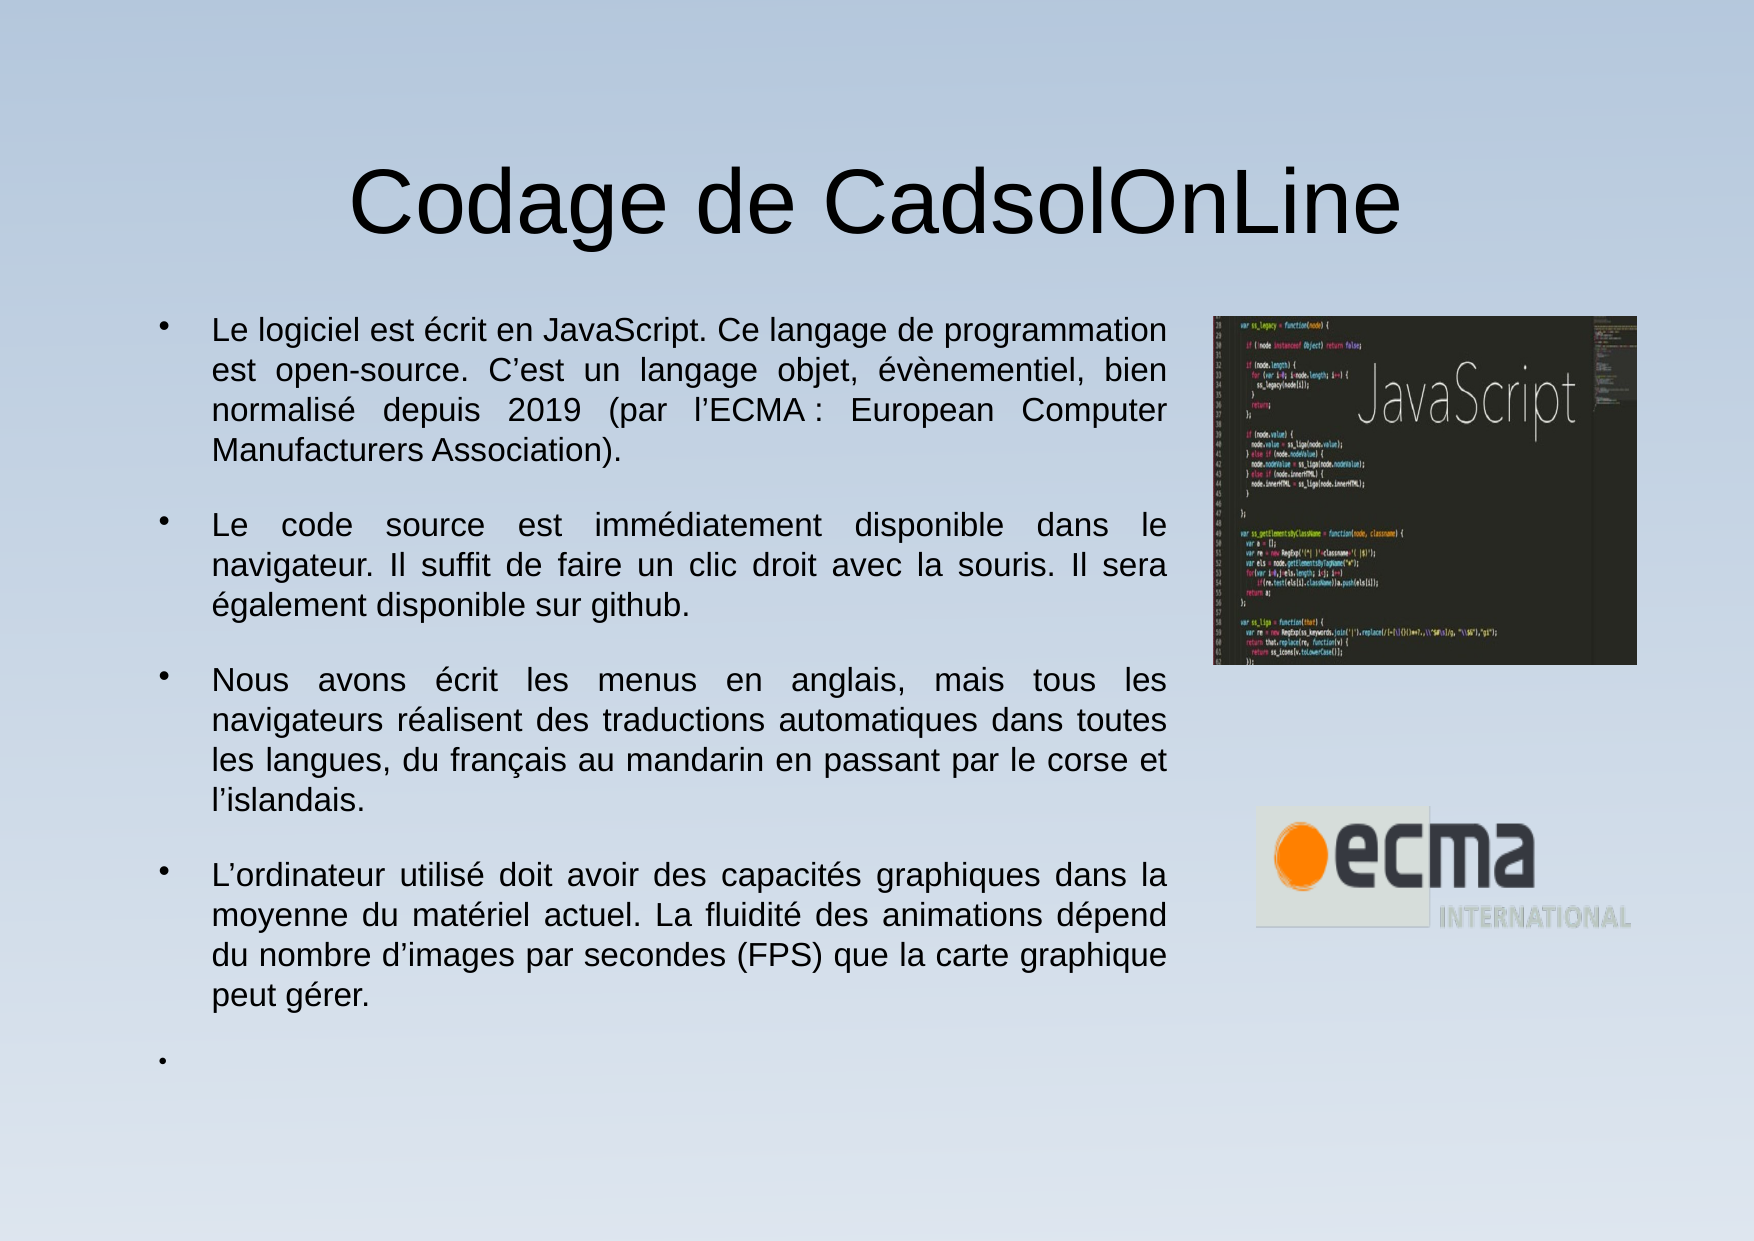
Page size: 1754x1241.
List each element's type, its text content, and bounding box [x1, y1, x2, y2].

title Codage de CadsolOnLine [140, 103, 1613, 291]
picture [1256, 806, 1631, 930]
picture [1213, 316, 1637, 665]
list Le logiciel est écrit en JavaScript. Ce langage de programmation est open-source. C’est un langage objet, évènementiel, bien normalisé depuis 2019 (par l’ECMA : European Computer Manufacturers Association). Le code source est immédiatement disponible dans le navigateur. Il suffit de faire un clic droit avec la souris. Il sera également disponible sur github. Nous avons écrit les menus en anglais, mais tous les navigateurs réalisent des traductions automatiques dans toutes les langues, du français au mandarin en passant par le corse et l’islandais. L’ordinateur utilisé doit avoir des capacités graphiques dans la moyenne du matériel actuel. La fluidité des animations dépend du nombre d’images par secondes (FPS) que la carte graphique peut gérer. [140, 308, 1169, 1128]
